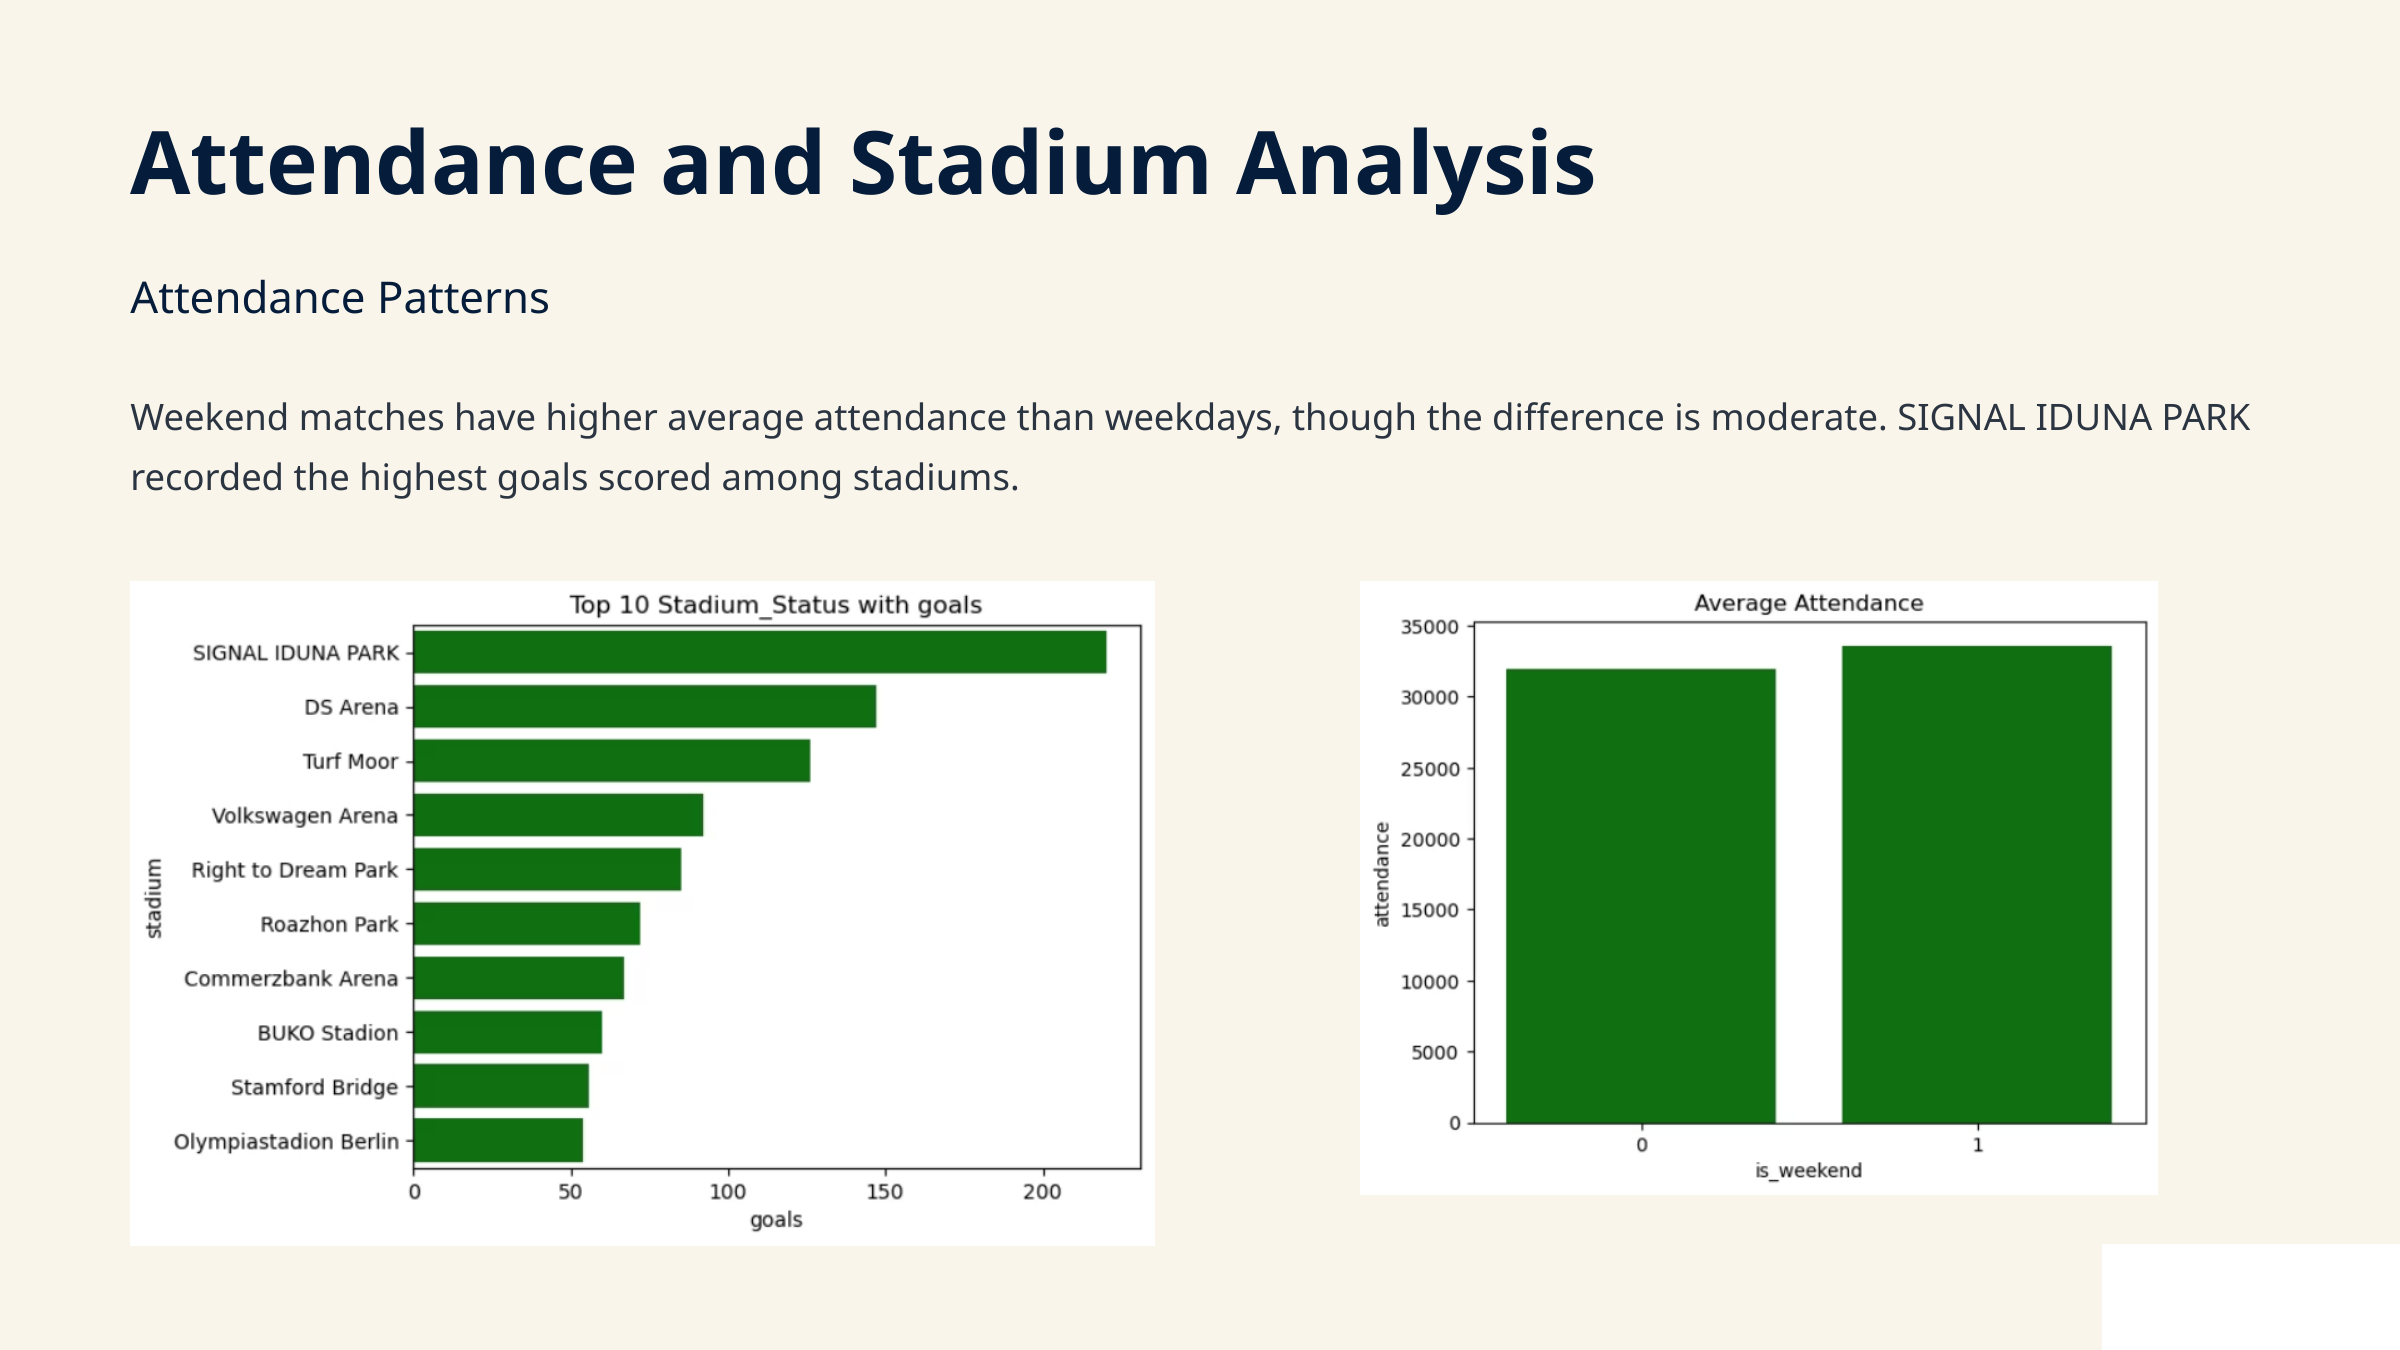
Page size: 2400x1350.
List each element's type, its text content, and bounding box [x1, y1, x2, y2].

picture [1360, 581, 2158, 1195]
text_box [2102, 1244, 2400, 1350]
text_box Attendance and Stadium Analysis [130, 102, 1574, 212]
text_box Weekend matches have higher average attendance than weekdays, though the difference is moderate. SIGNAL IDUNA PARK recorded the highest goals scored among stadiums. [130, 378, 2270, 498]
text_box Attendance Patterns [130, 267, 569, 323]
picture [130, 581, 1155, 1246]
